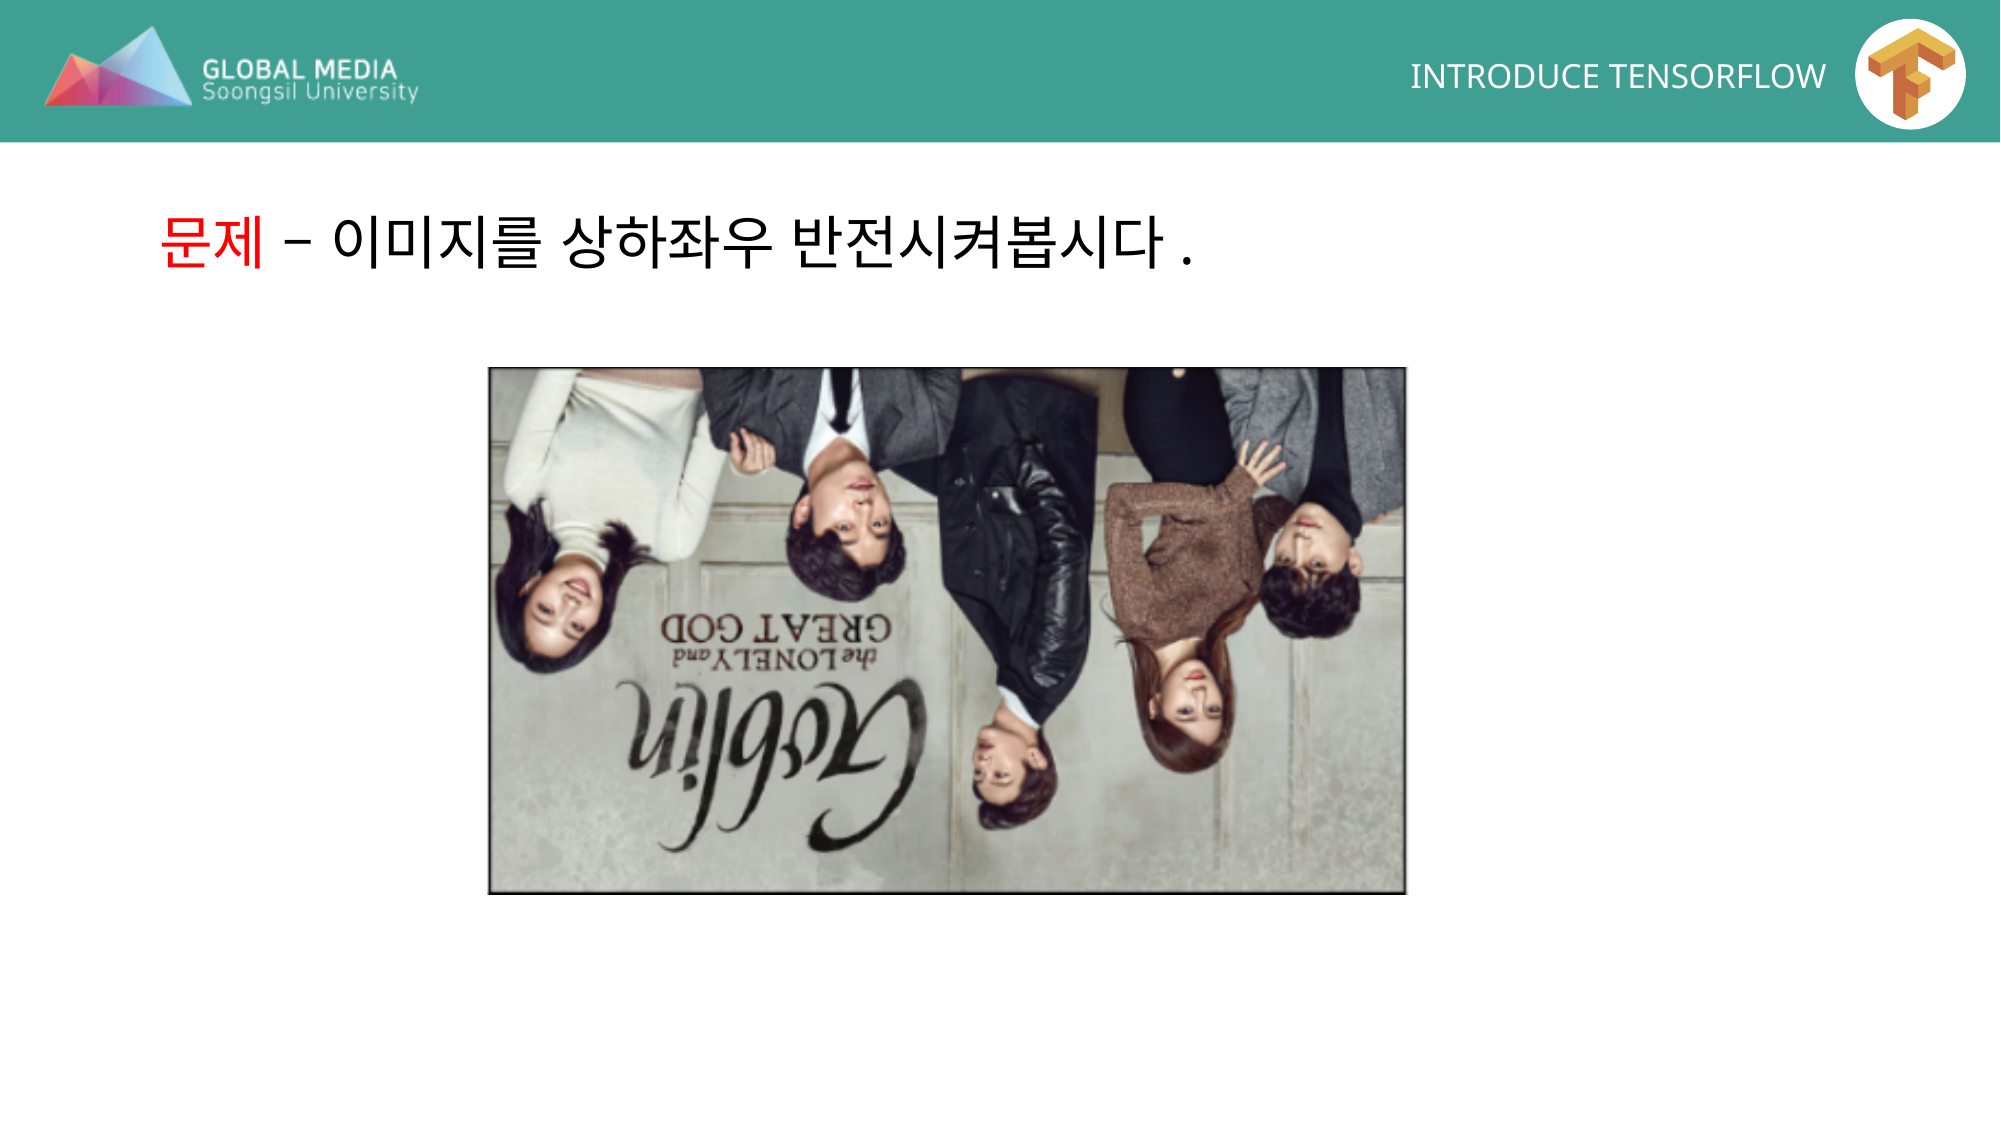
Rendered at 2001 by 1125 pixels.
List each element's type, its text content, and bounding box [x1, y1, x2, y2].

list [487, 367, 1411, 895]
text_box 문제 – 이미지를 상하좌우 반전시켜봅시다. [144, 136, 1870, 354]
picture [34, 18, 435, 121]
picture [1864, 27, 1958, 121]
